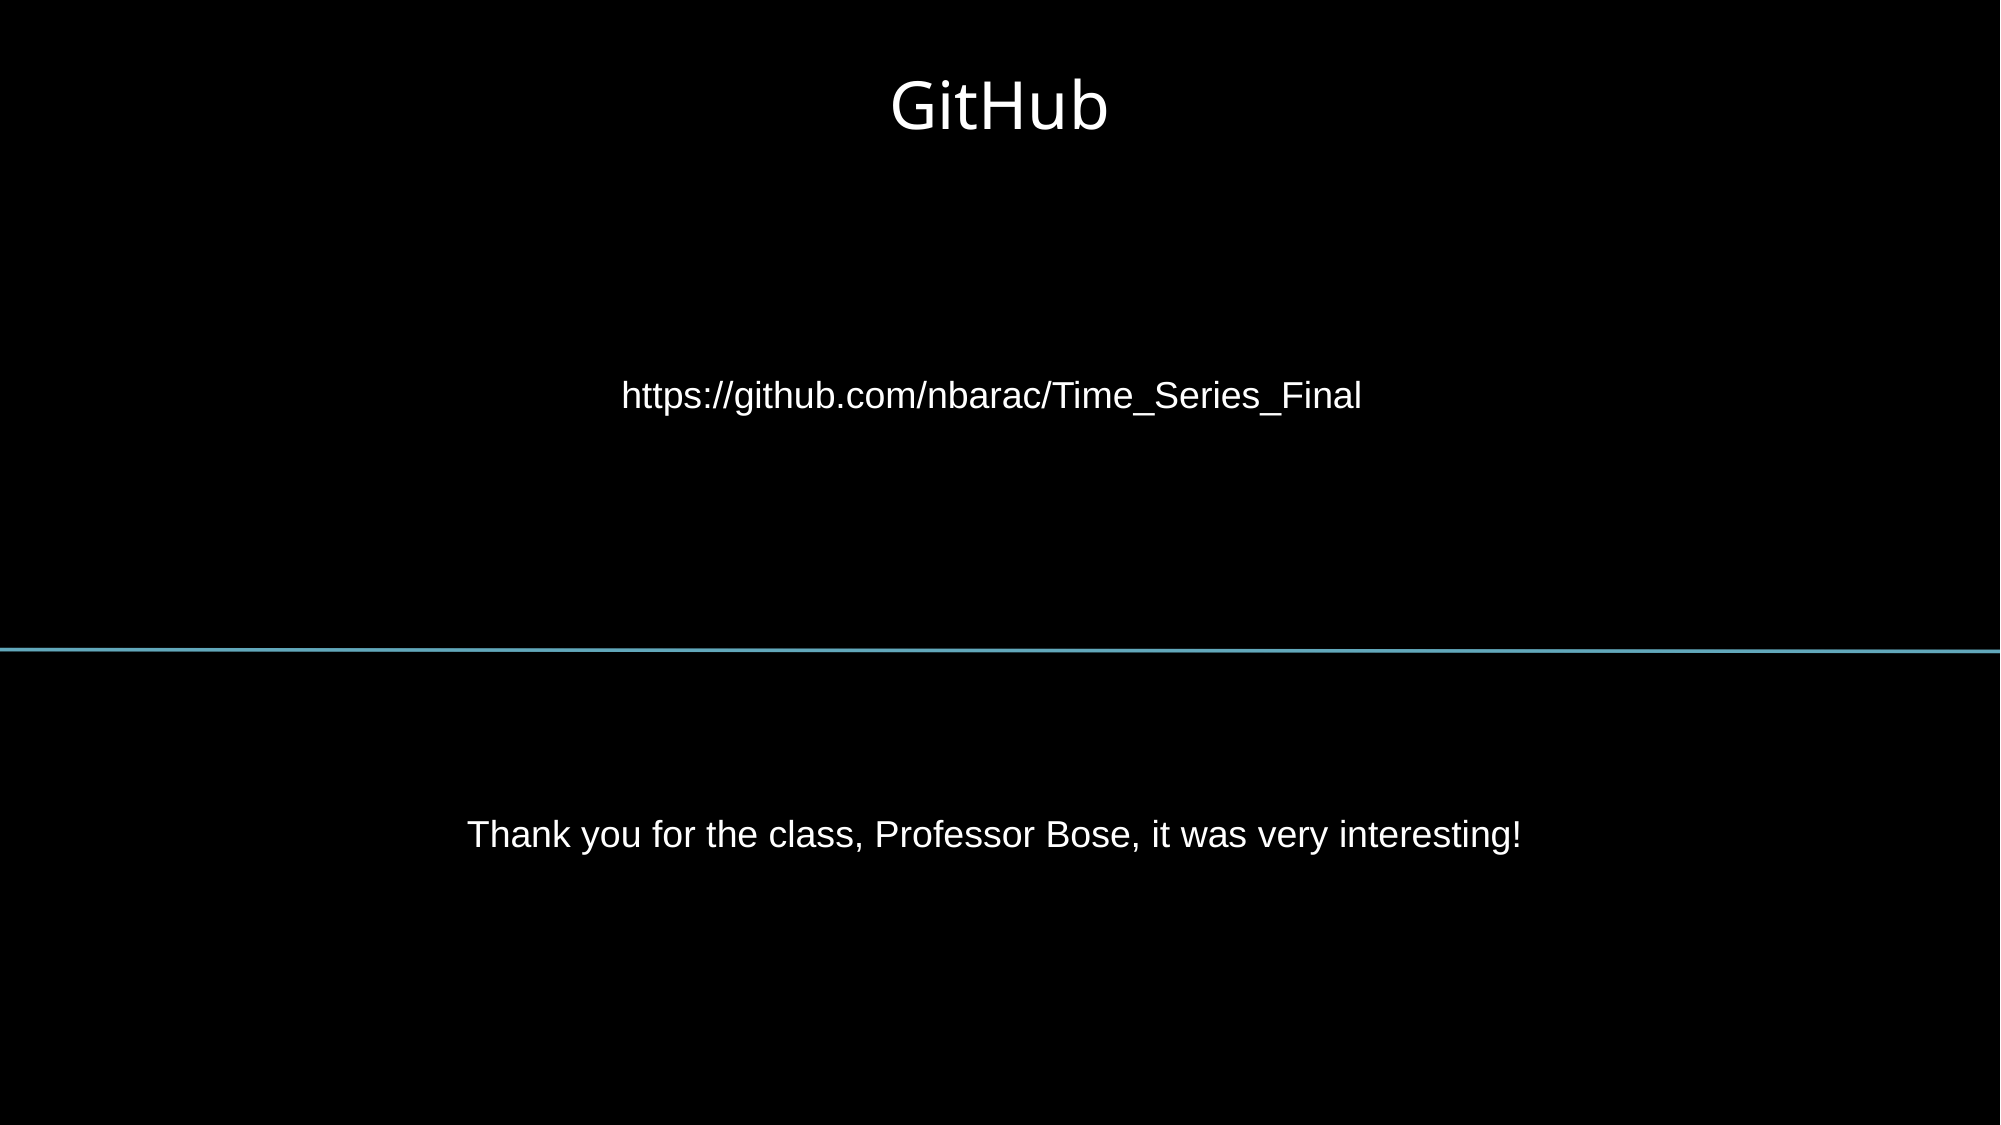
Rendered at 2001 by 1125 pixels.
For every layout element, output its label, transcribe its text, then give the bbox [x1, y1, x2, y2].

text_box https://github.com/nbarac/Time_Series_Final [606, 363, 1611, 424]
picture [0, 644, 2000, 655]
text_box Thank you for the class, Professor Bose, it was very interesting! [452, 802, 1548, 862]
text_box GitHub [0, 59, 2000, 144]
